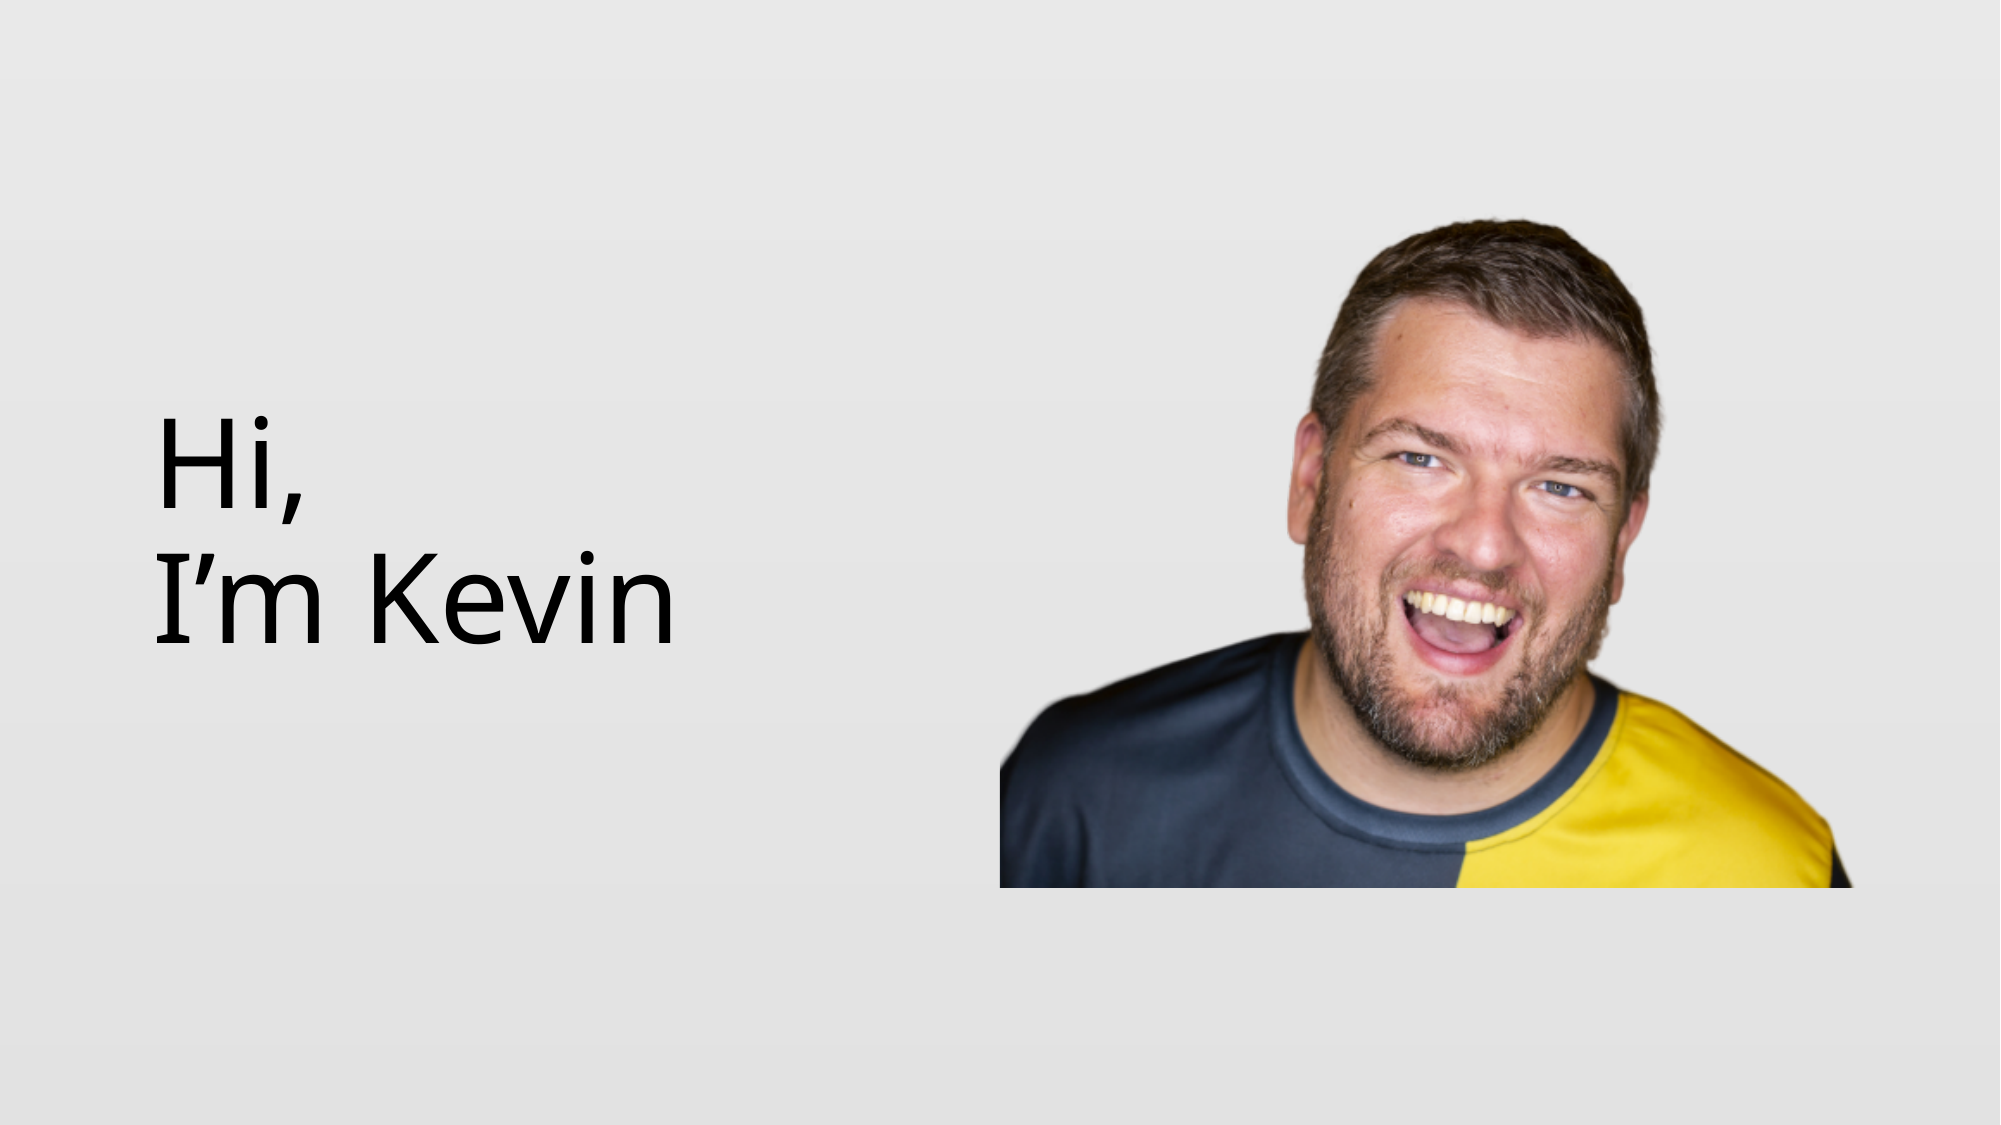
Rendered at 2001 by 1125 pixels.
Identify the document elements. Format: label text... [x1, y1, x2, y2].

title Hi, I’m Kevin [137, 184, 999, 888]
picture [999, 184, 1863, 888]
